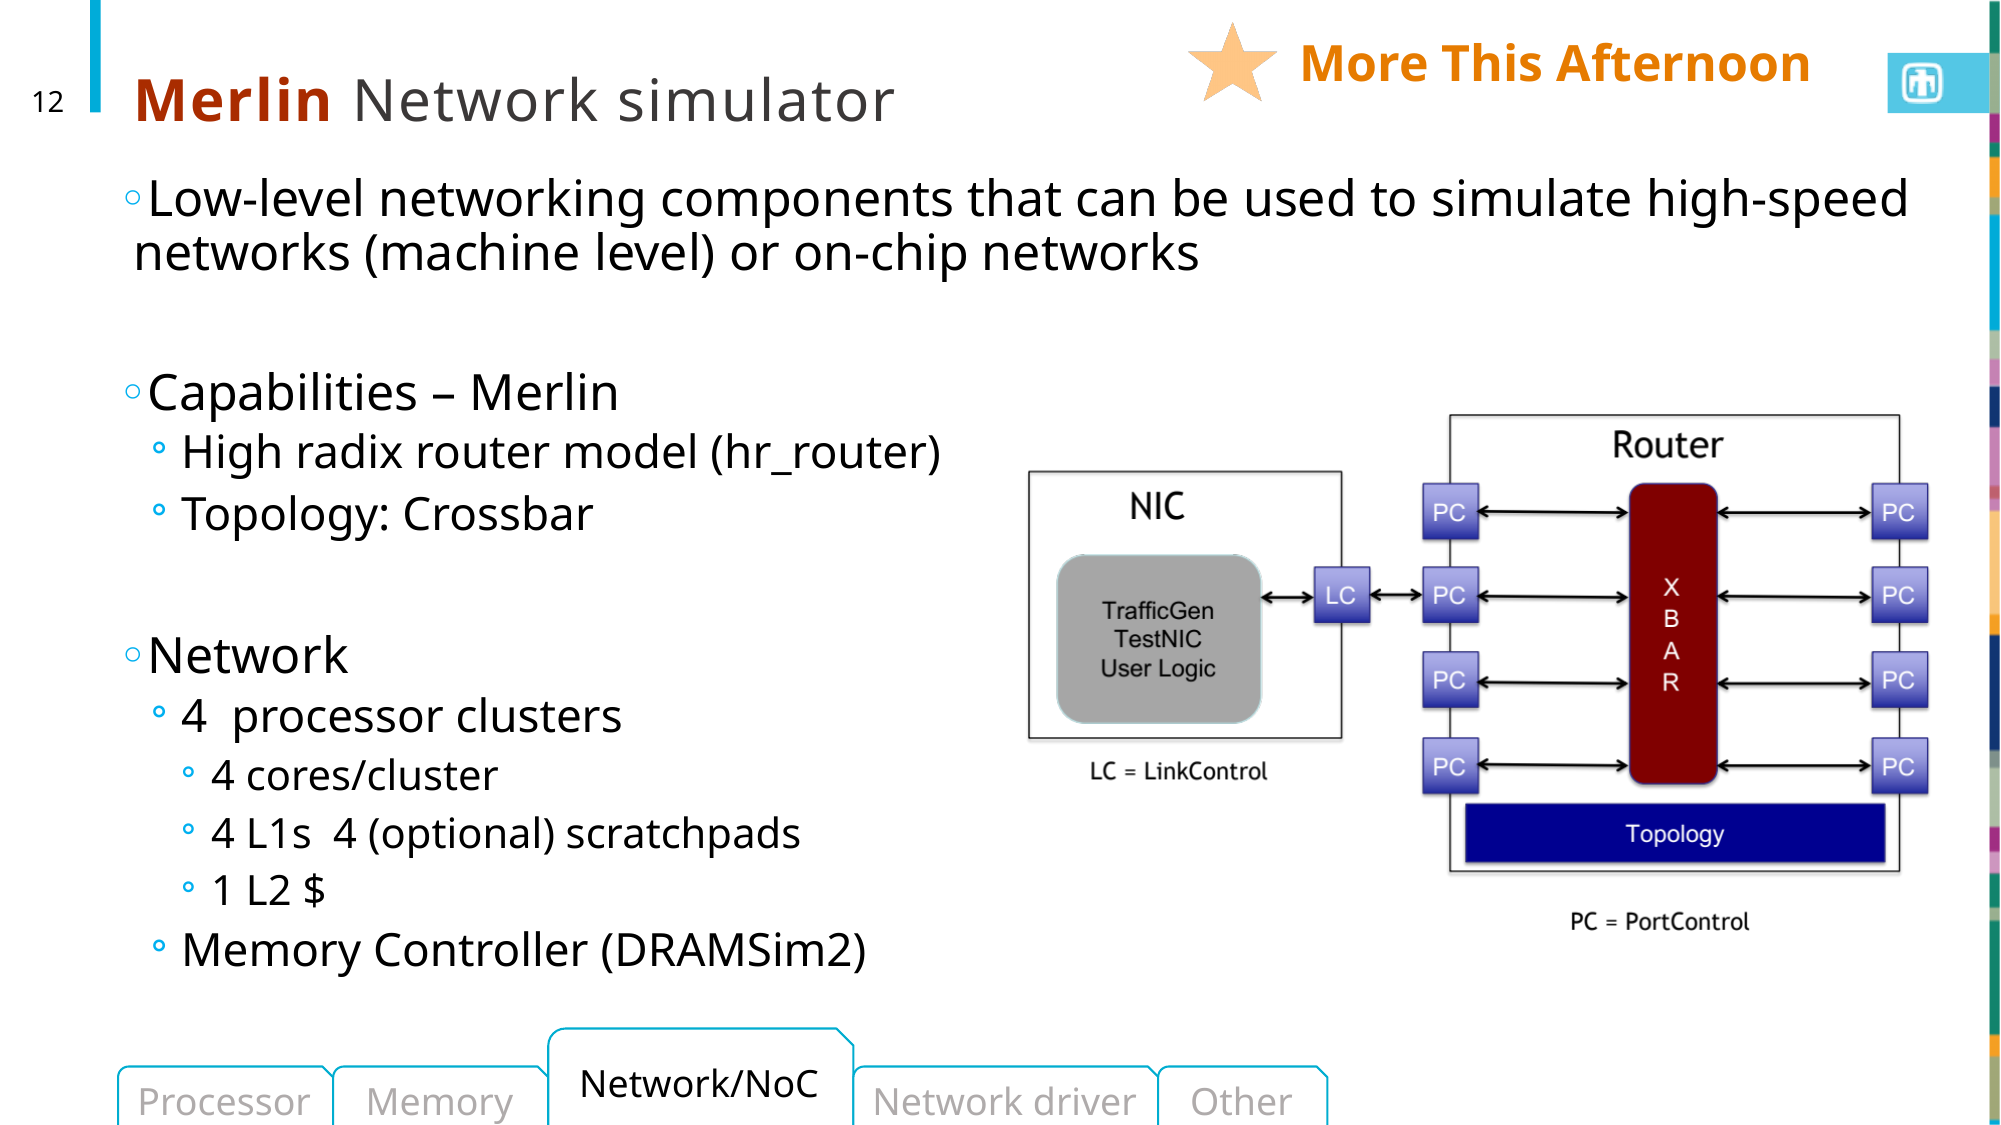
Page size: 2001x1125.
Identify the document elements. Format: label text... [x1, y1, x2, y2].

picture [1990, 330, 1999, 1120]
text_box Other [1157, 1065, 1329, 1125]
text_box Processor [117, 1065, 332, 1125]
picture [1022, 409, 1933, 948]
text_box Network driver [852, 1065, 1157, 1125]
title Merlin Network simulator [118, 47, 1768, 141]
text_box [1179, 14, 1933, 109]
slide_number 12 [10, 73, 80, 133]
list Low-level networking components that can be used to simulate high-speed networks (machine level) or on-chip networks Capabilities – Merlin High radix router model (hr_router) Topology: Crossbar Network 4 processor clusters 4 cores/cluster 4 L1s 4 (optional) scratchpads 1 L2 $ Memory Controller (DRAMSim2) [118, 166, 1927, 1000]
text_box Network/NoC [547, 1027, 855, 1125]
text_box Memory [332, 1065, 547, 1125]
picture [1990, 1, 1999, 215]
picture [1933, 62, 1944, 104]
